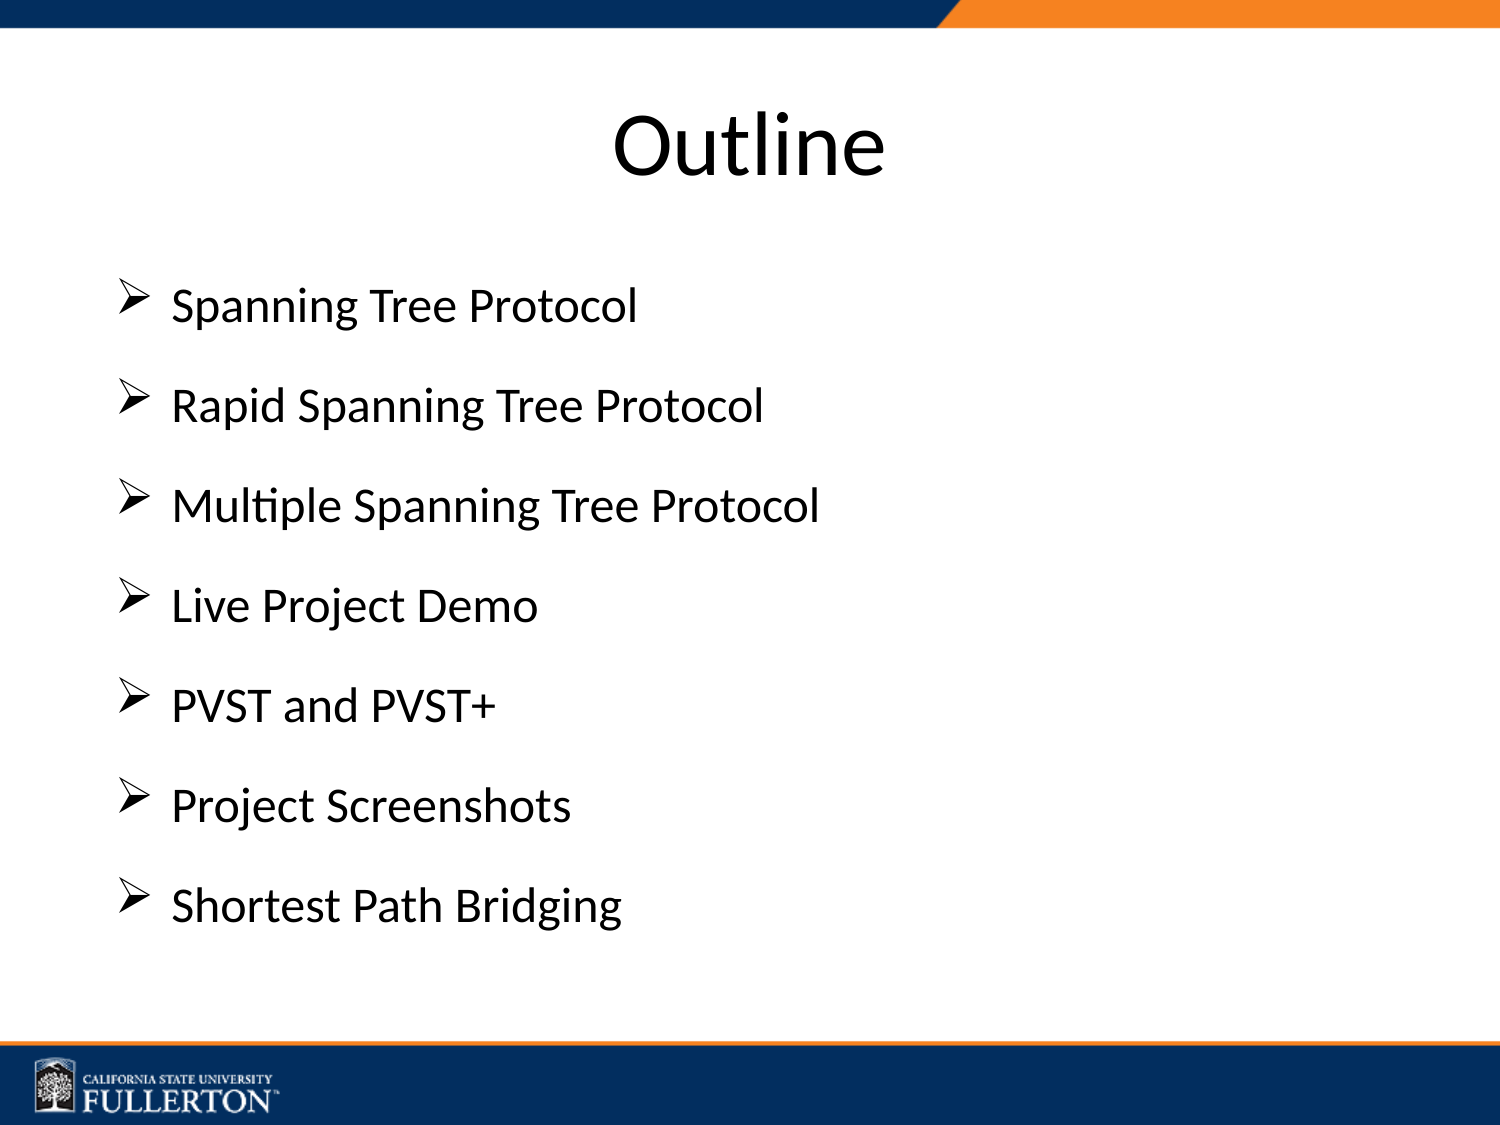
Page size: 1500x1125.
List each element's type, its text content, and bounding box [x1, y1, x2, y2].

picture [0, 0, 1500, 1125]
title Outline [75, 45, 1425, 233]
list Spanning Tree Protocol Rapid Spanning Tree Protocol Multiple Spanning Tree Protocol Live Project Demo PVST and PVST+ Project Screenshots Shortest Path Bridging [99, 234, 900, 785]
